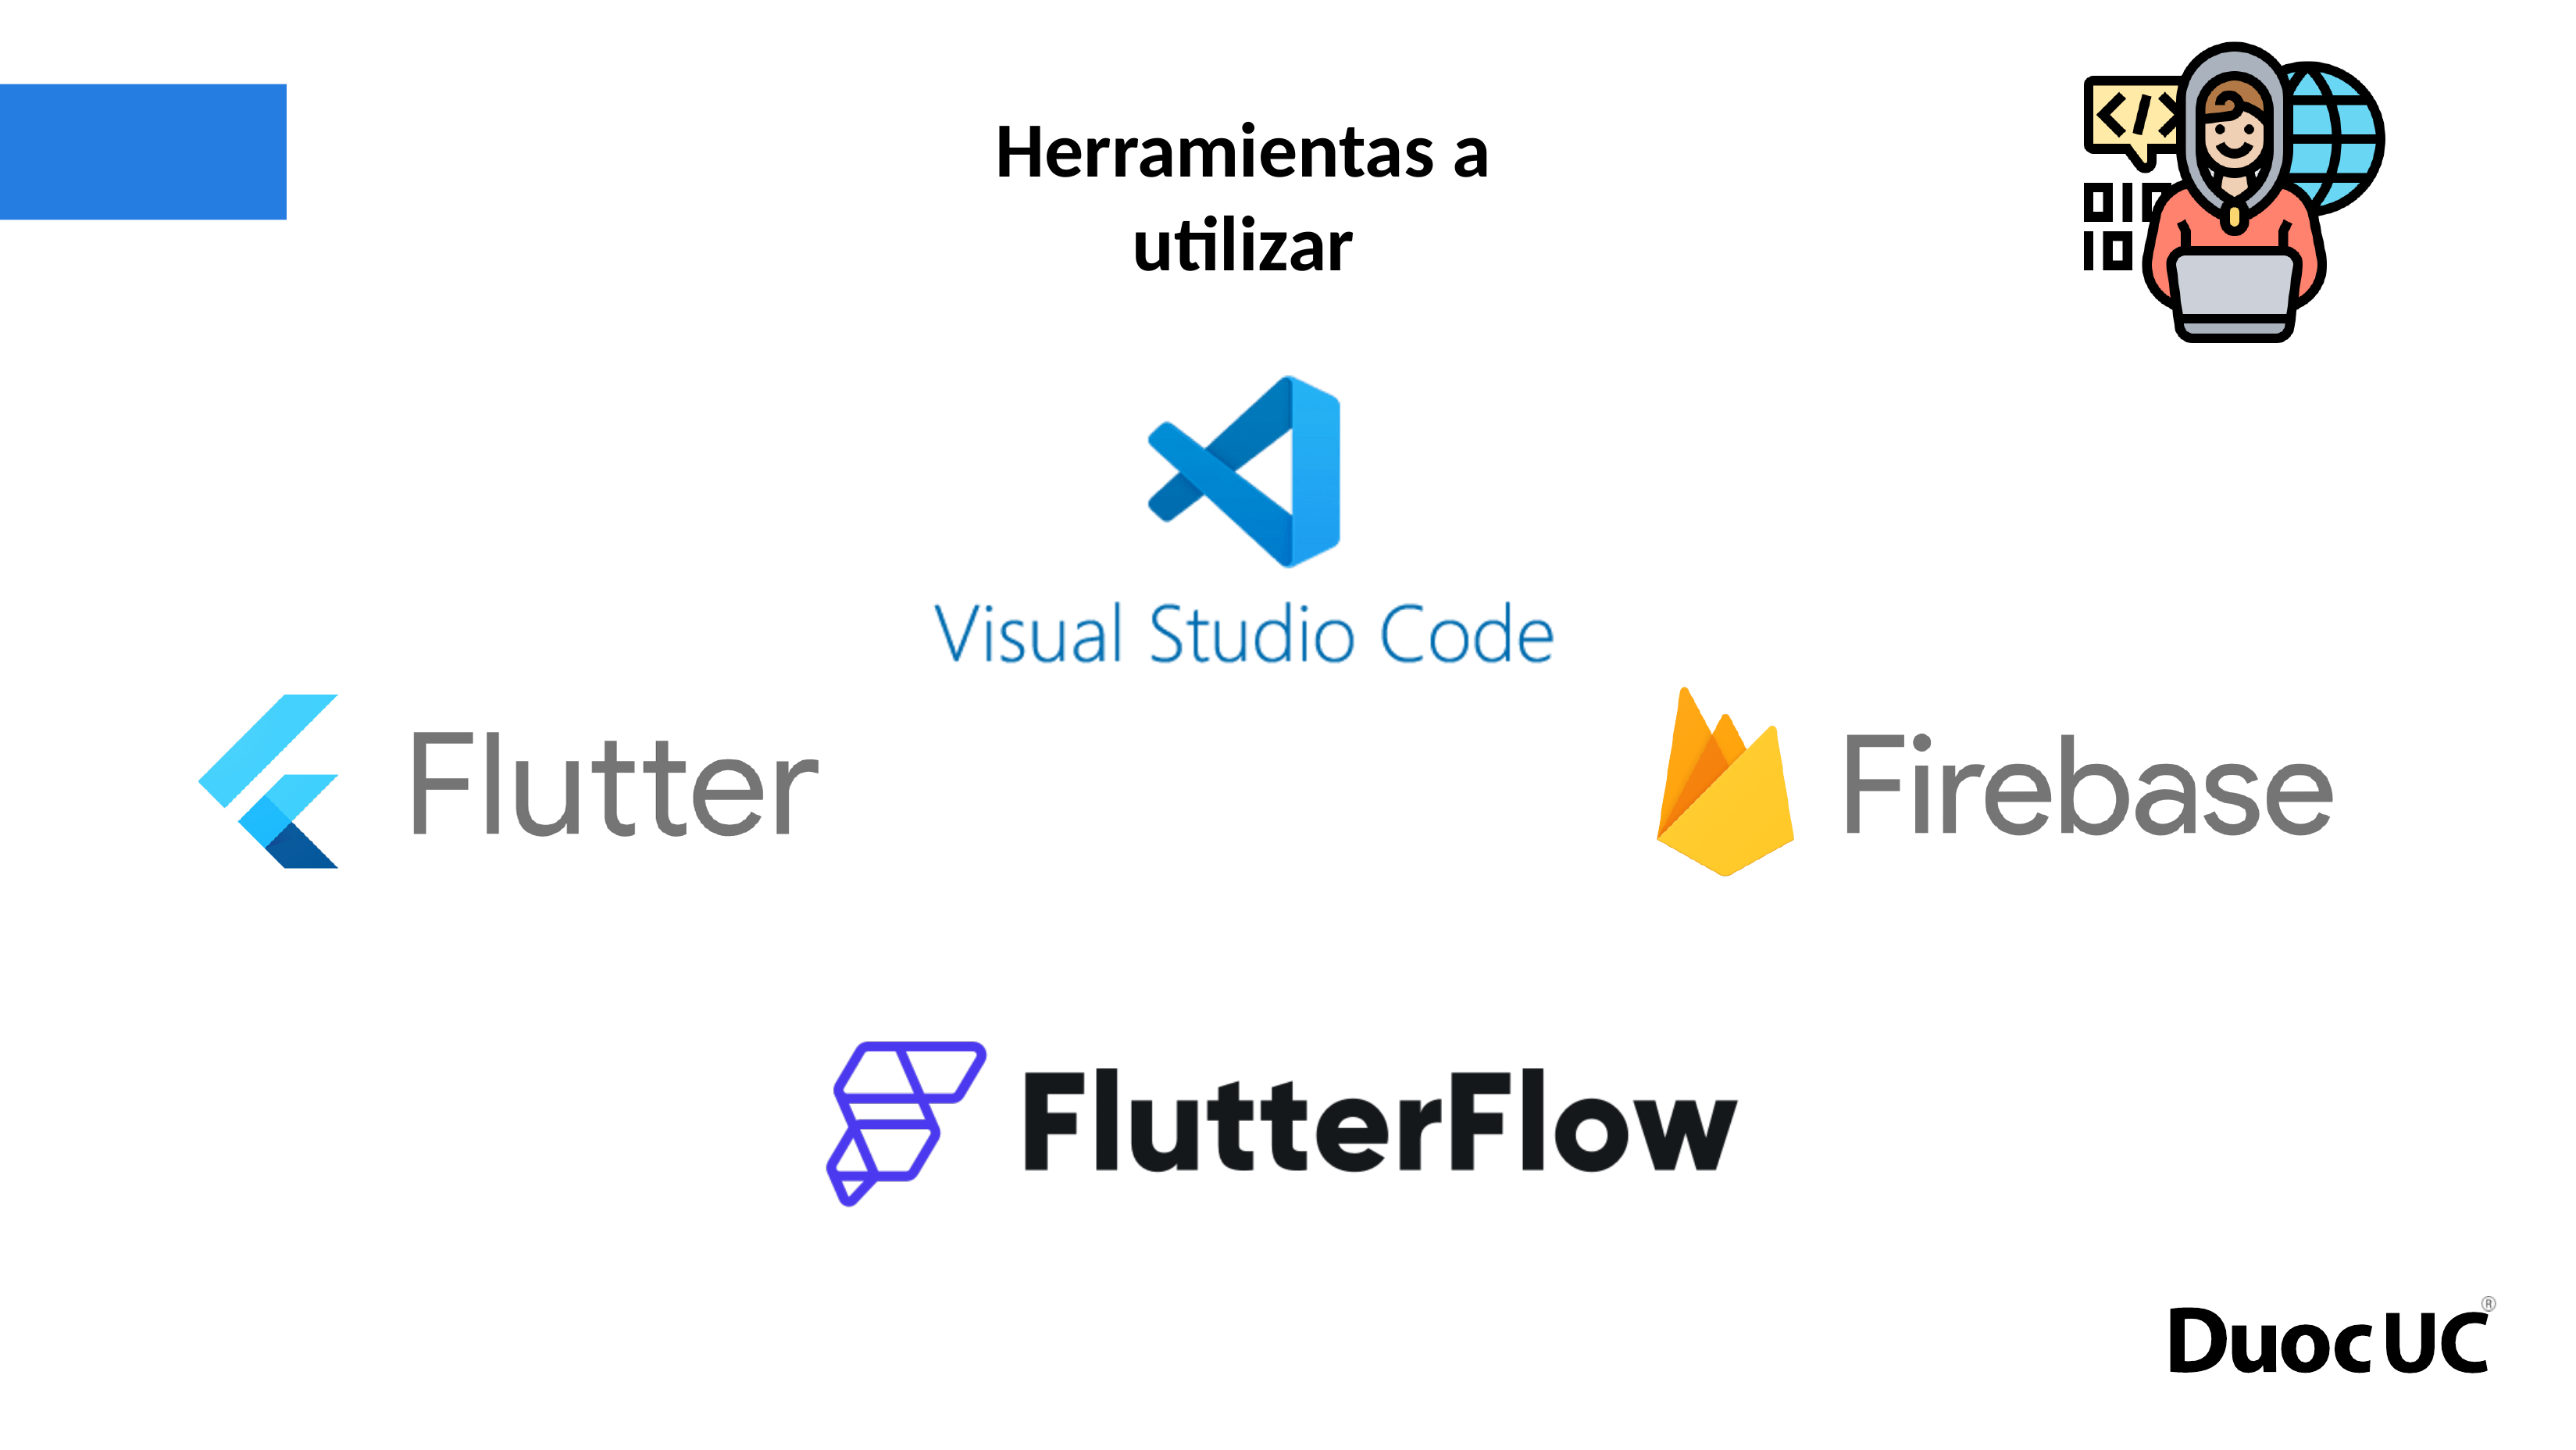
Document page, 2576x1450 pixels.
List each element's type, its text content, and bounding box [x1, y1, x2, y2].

picture [2078, 37, 2390, 348]
picture [822, 1030, 1754, 1224]
picture [194, 691, 822, 871]
text_box Herramientas a utilizar [929, 87, 1557, 220]
picture [2481, 1296, 2496, 1312]
picture [919, 347, 2432, 932]
